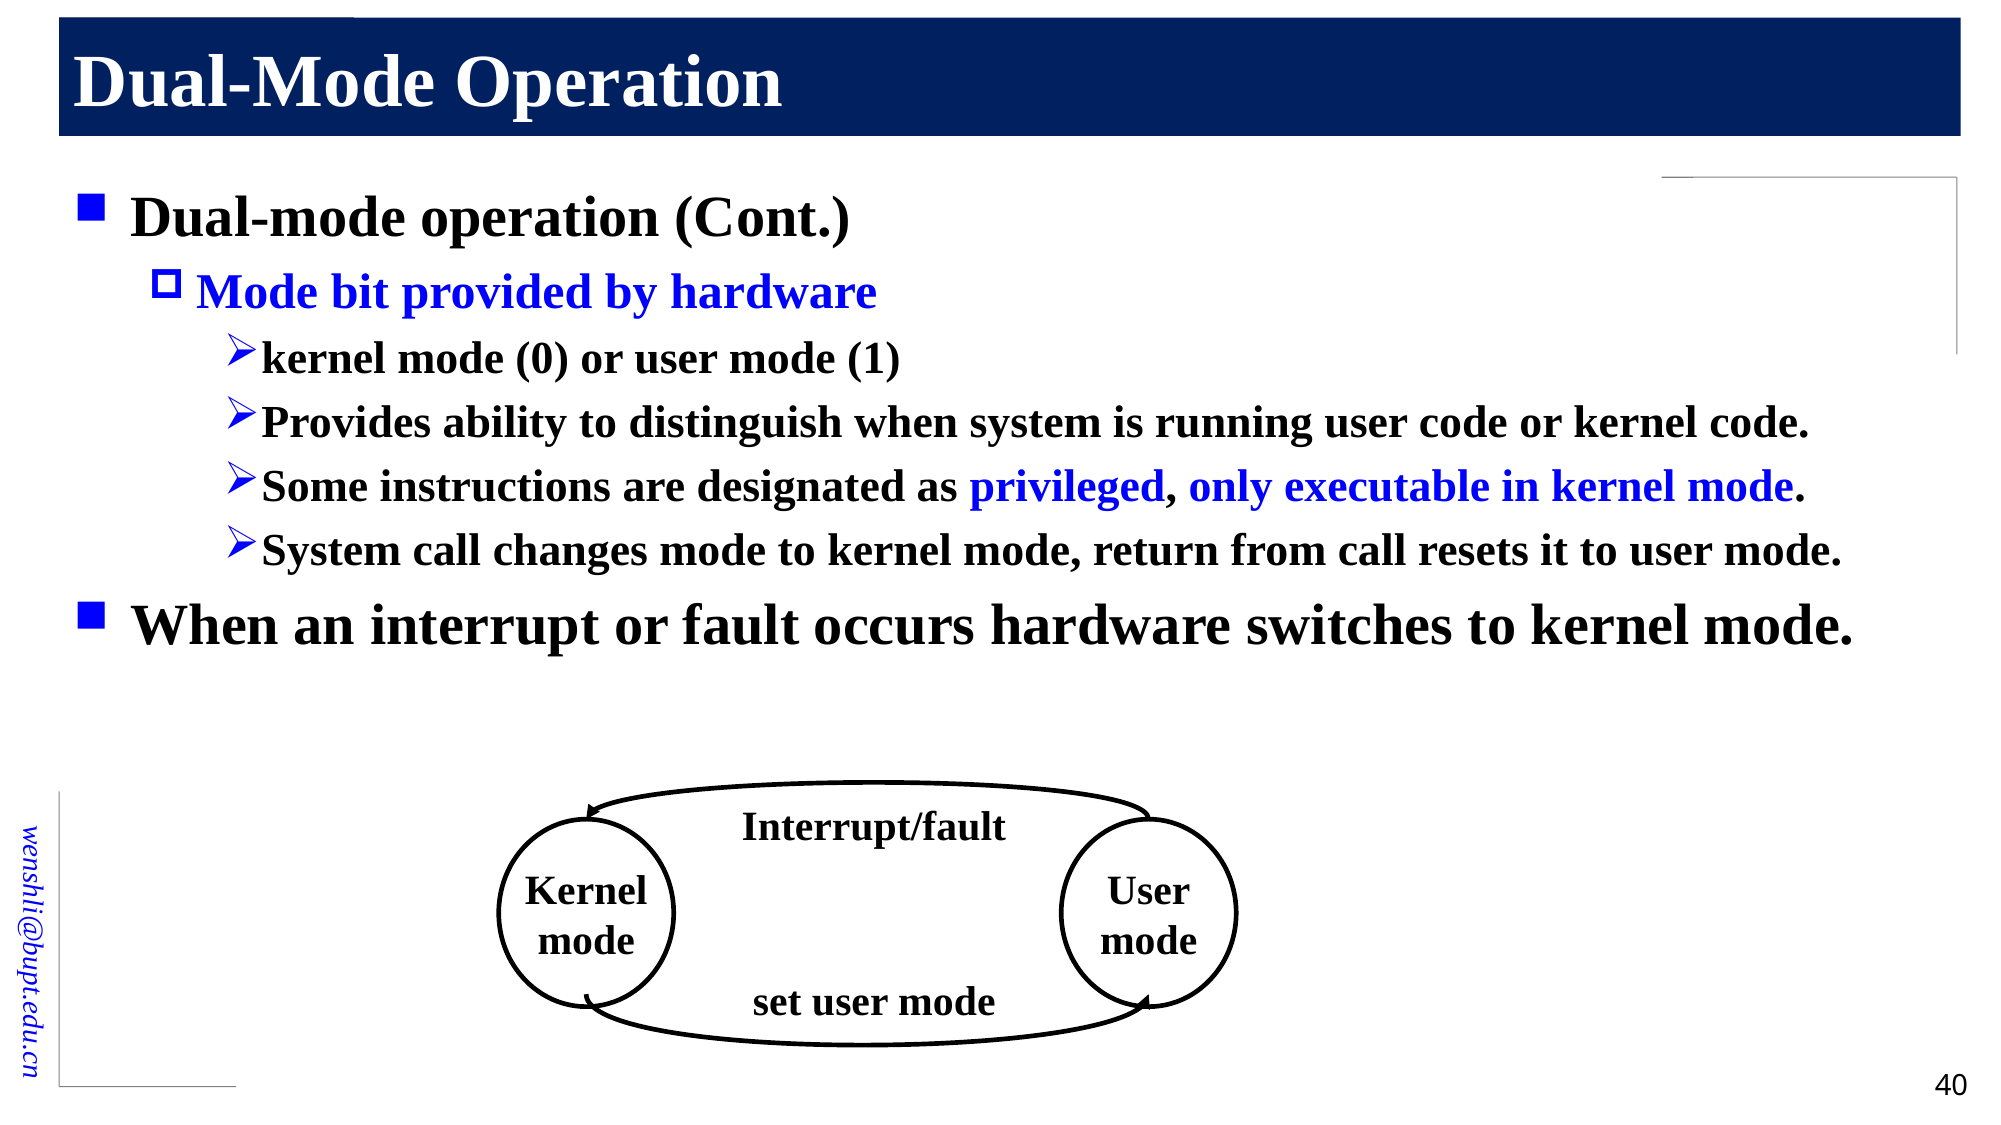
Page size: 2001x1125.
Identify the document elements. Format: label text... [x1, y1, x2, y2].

title Dual-Mode Operation [58, 17, 1961, 137]
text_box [594, 791, 1158, 858]
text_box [594, 966, 1158, 1033]
text_box 40 [1816, 1058, 1984, 1113]
list Dual-mode operation (Cont.) Mode bit provided by hardware kernel mode (0) or user mode (1) Provides ability to distinguish when system is running user code or kernel code. Some instructions are designated as privileged, only executable in kernel mode. System call changes mode to kernel mode, return from call resets it to user mode. When an interrupt or fault occurs hardware switches to kernel mode. [59, 171, 1955, 1087]
text_box User mode [1061, 820, 1237, 1006]
text_box Kernel mode [498, 819, 674, 1007]
